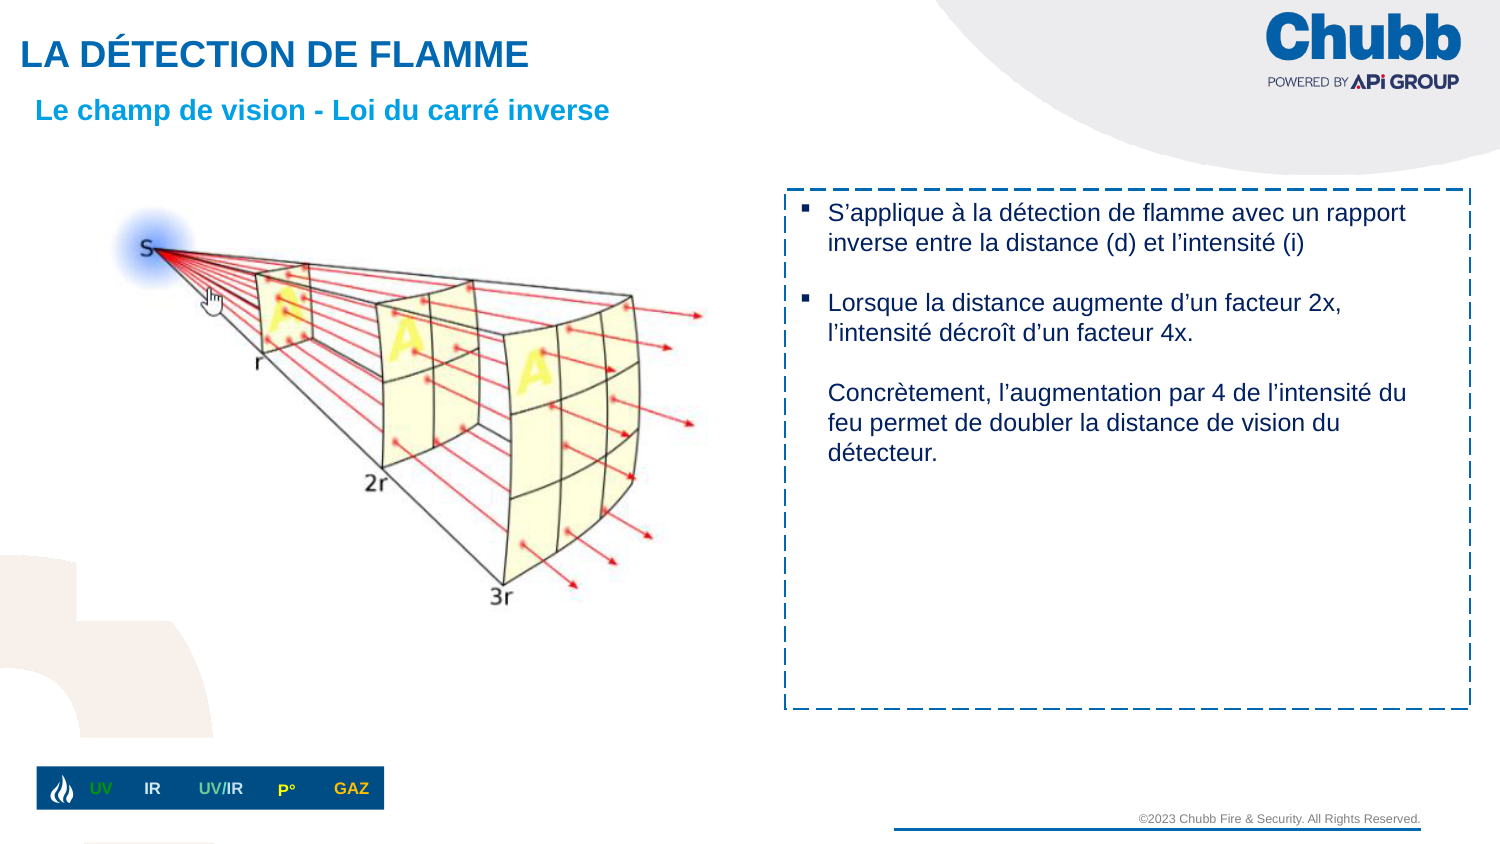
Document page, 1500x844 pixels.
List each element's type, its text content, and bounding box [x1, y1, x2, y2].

text_box S’applique à la détection de flamme avec un rapport inverse entre la distance (d) et l’intensité (i) Lorsque la distance augmente d’un facteur 2x, l’intensité décroît d’un facteur 4x. Concrètement, l’augmentation par 4 de l’intensité du feu permet de doubler la distance de vision du détecteur. [785, 189, 1459, 504]
text_box Le champ de vision - Loi du carré inverse [20, 66, 1152, 134]
picture [0, 189, 739, 844]
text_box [36, 764, 385, 810]
text_box [784, 188, 1471, 710]
picture [834, 0, 1500, 175]
title La détection de flamme [20, 12, 1125, 66]
